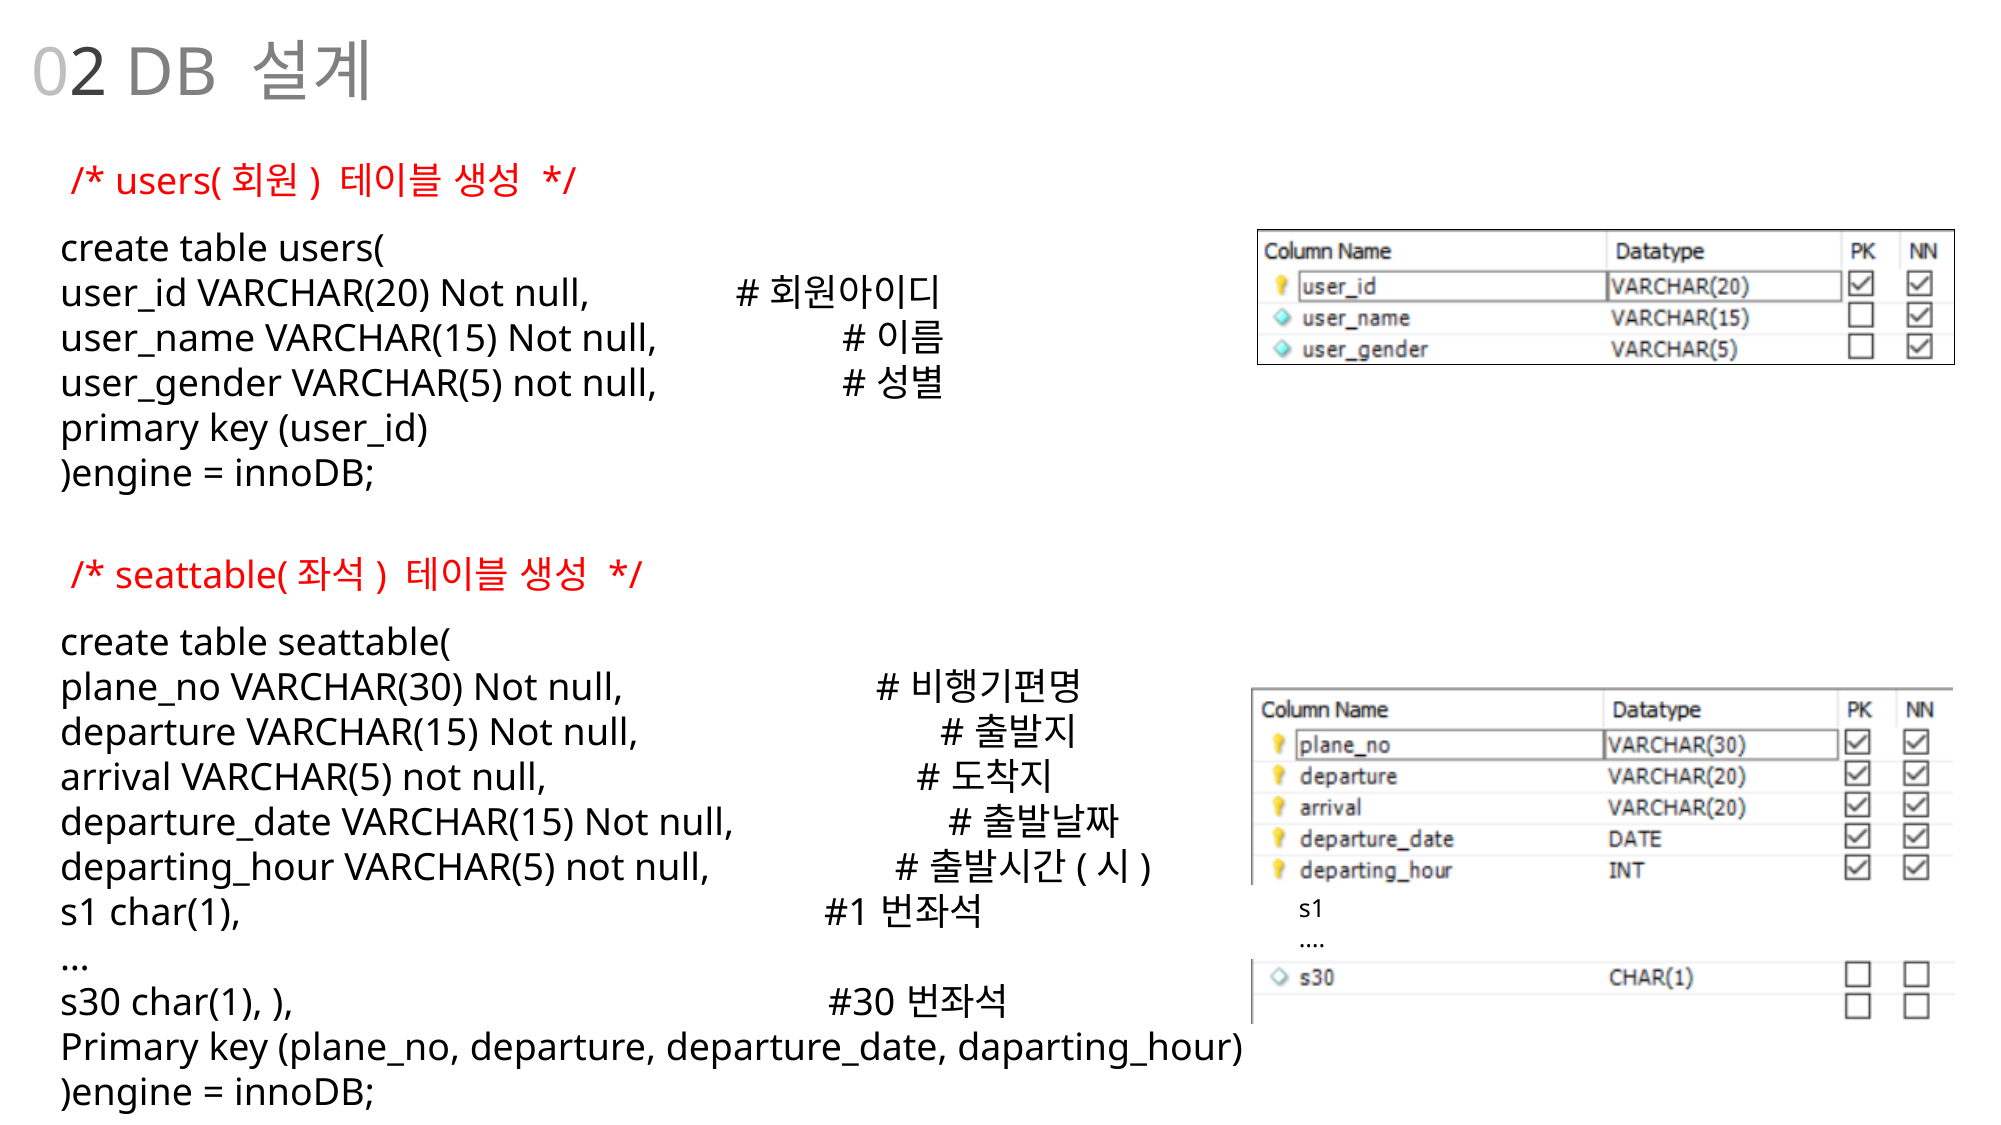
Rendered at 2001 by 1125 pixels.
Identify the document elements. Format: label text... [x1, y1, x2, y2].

picture [1251, 686, 1953, 885]
text_box s1 …. [1284, 885, 1386, 959]
text_box /* users(회원) 테이블 생성 */ [55, 149, 742, 210]
text_box create table users( user_id VARCHAR(20) Not null, #회원아이디 user_name VARCHAR(15) Not null, #이름 user_gender VARCHAR(5) not null, #성별 primary key (user_id) )engine = innoDB; [45, 216, 1045, 502]
text_box 02 DB 설계 [16, 21, 975, 117]
text_box create table seattable( plane_no VARCHAR(30) Not null, #비행기편명 departure VARCHAR(15) Not null, #출발지 arrival VARCHAR(5) not null, #도착지 departure_date VARCHAR(15) Not null, #출발날짜 departing_hour VARCHAR(5) not null, #출발시간(시) s1 char(1), #1번좌석 … s30 char(1), ), #30번좌석 Primary key (plane_no, departure, departure_date, daparting_hour) )engine = innoDB; [45, 610, 1285, 1121]
picture [1257, 229, 1955, 364]
picture [1251, 959, 1955, 1024]
text_box /* seattable(좌석) 테이블 생성 */ [55, 543, 742, 604]
